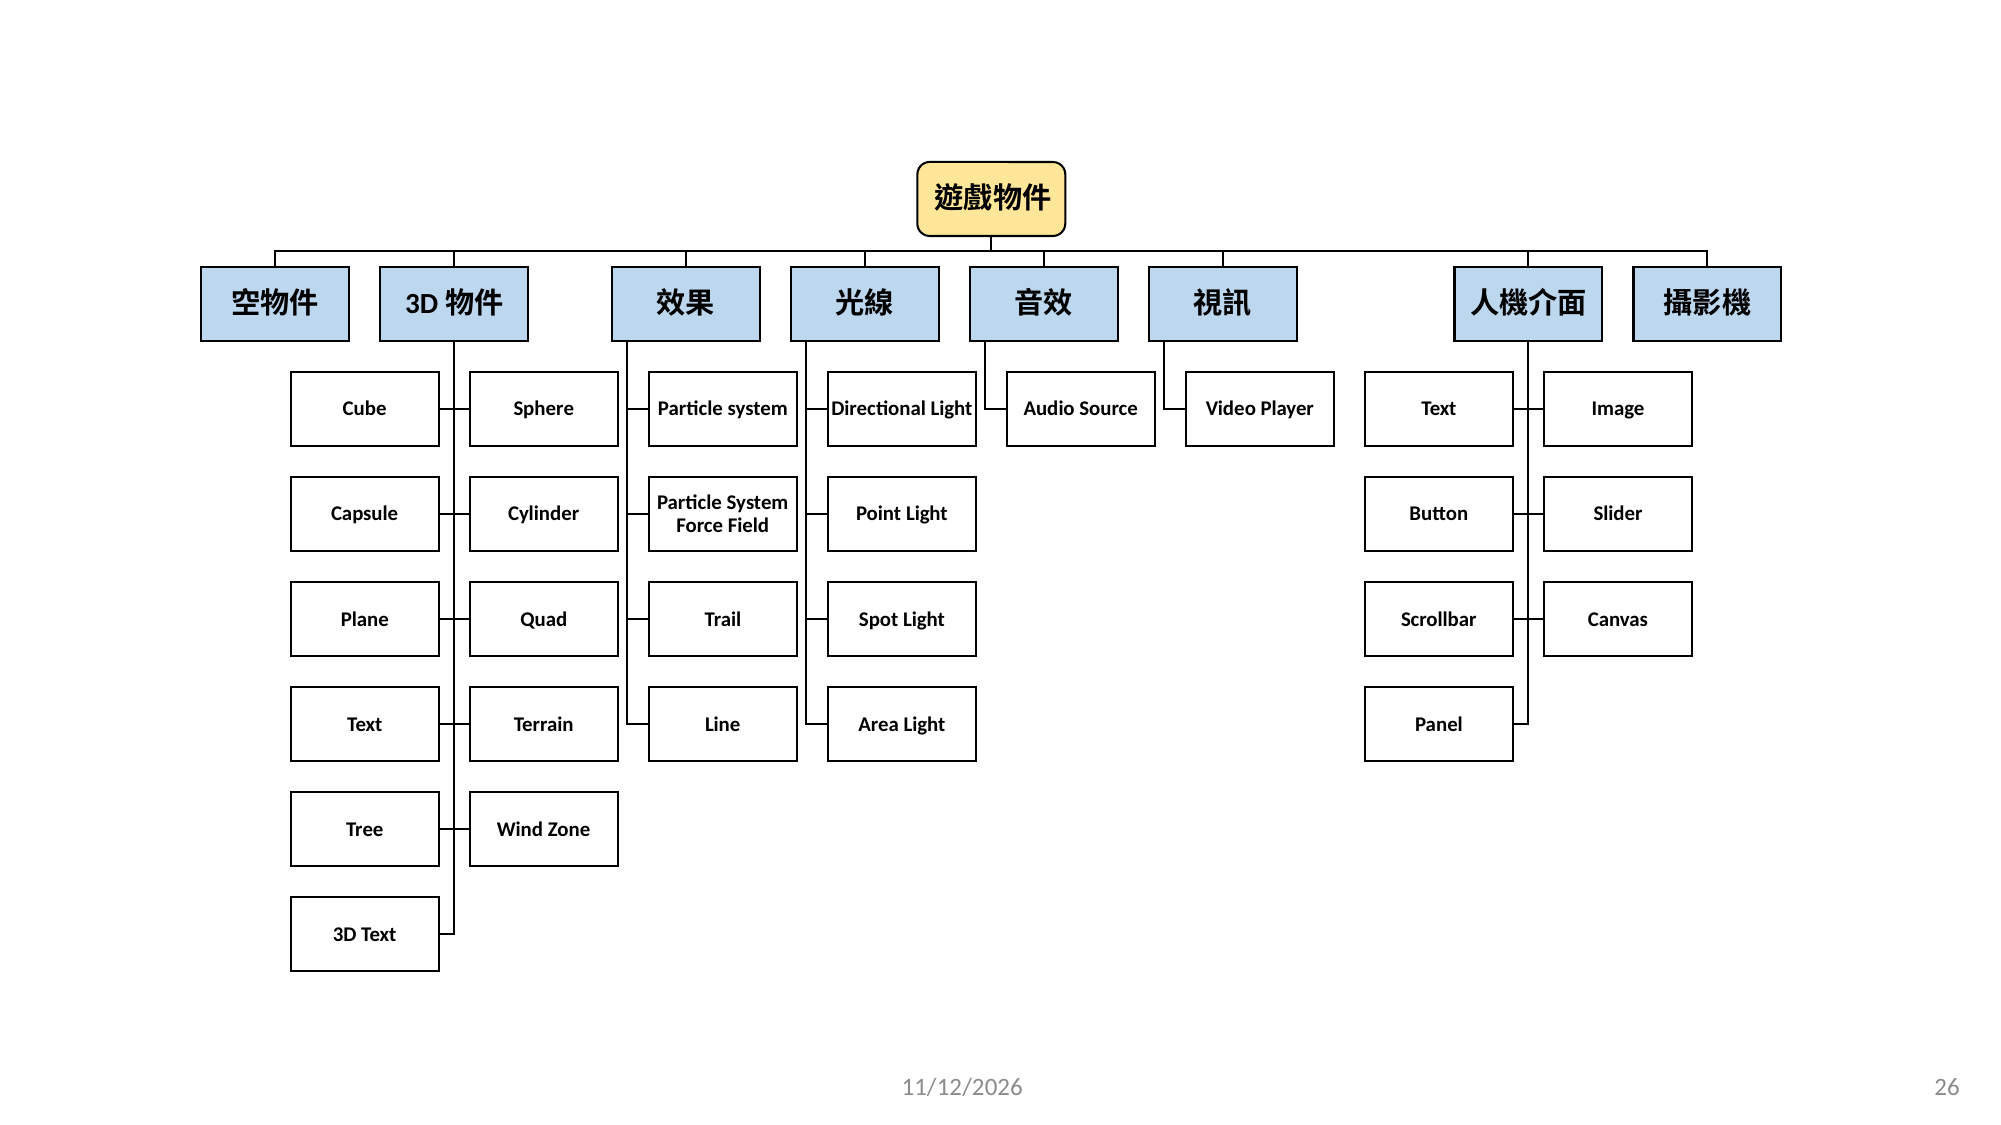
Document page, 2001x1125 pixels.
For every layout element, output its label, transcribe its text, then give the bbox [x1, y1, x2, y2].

slide_number 26 [1783, 1055, 1975, 1116]
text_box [200, 17, 1783, 1116]
